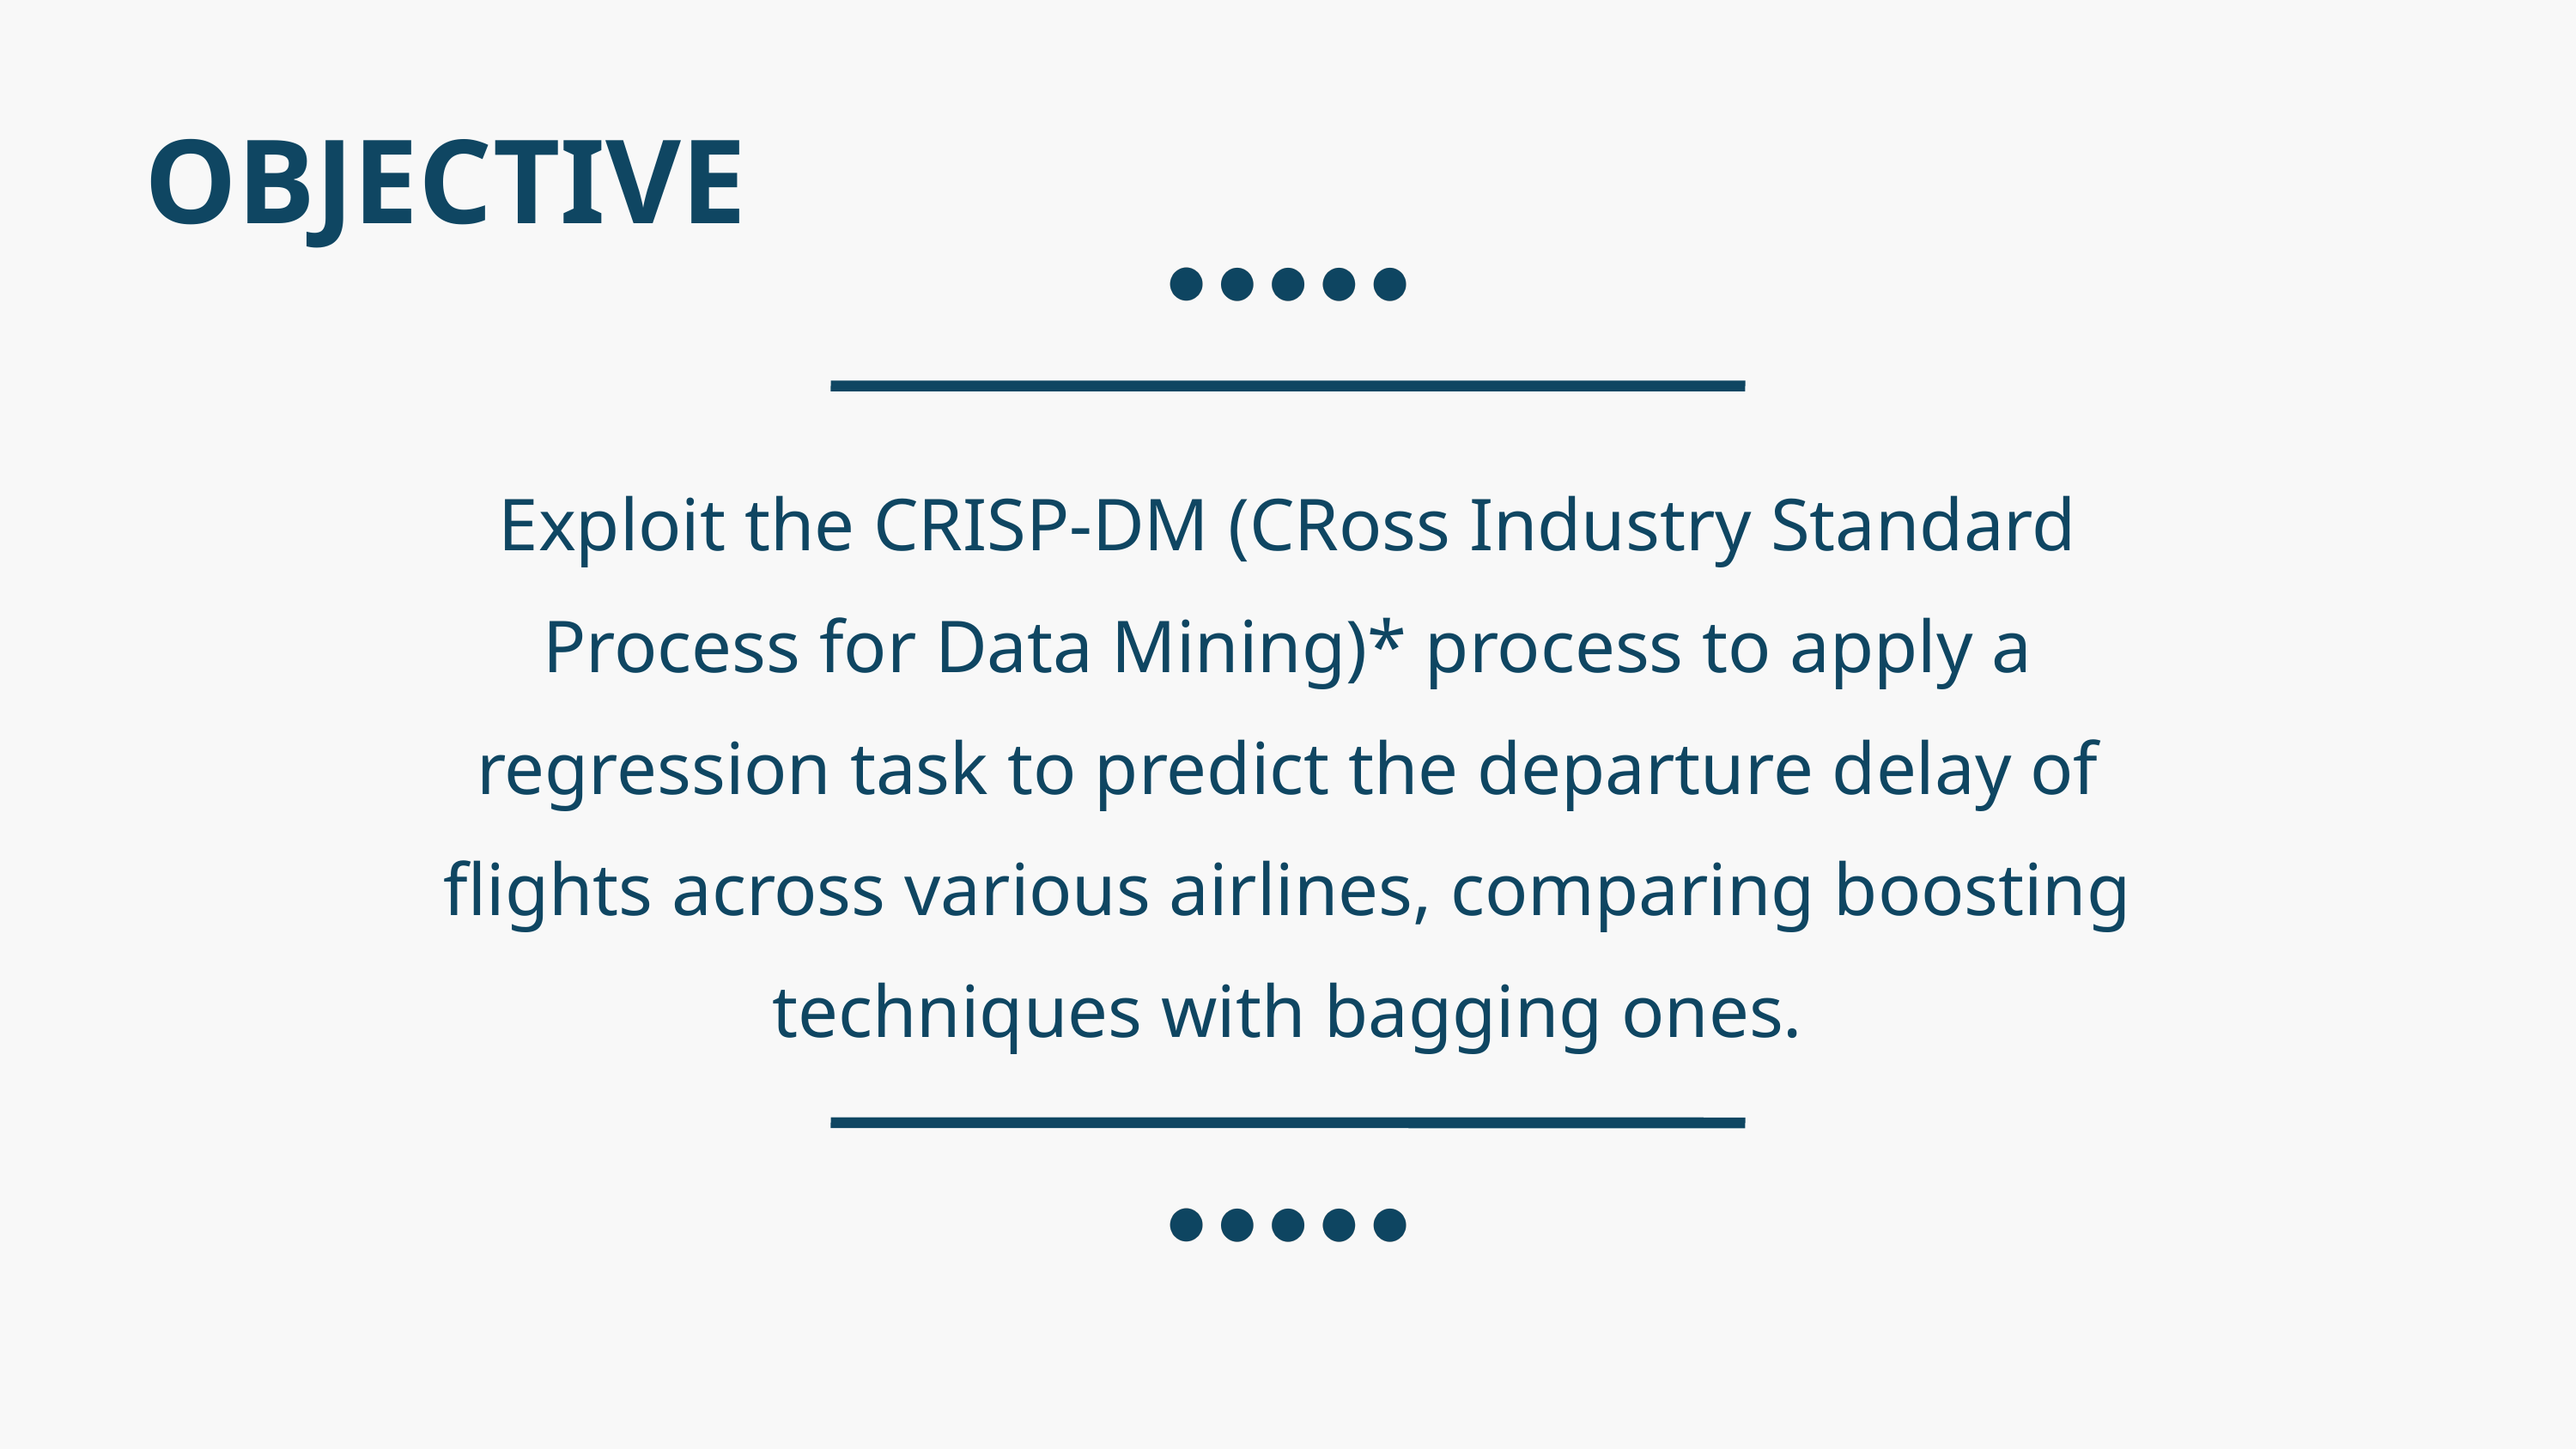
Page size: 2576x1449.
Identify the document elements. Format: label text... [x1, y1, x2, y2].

text_box [1170, 1207, 1406, 1243]
text_box Exploit the CRISP-DM (CRoss Industry Standard Process for Data Mining)* process to apply a regression task to predict the departure delay of flights across various airlines, comparing boosting techniques with bagging ones. [365, 443, 2211, 1052]
text_box OBJECTIVE [144, 84, 1279, 247]
text_box [1170, 266, 1406, 302]
